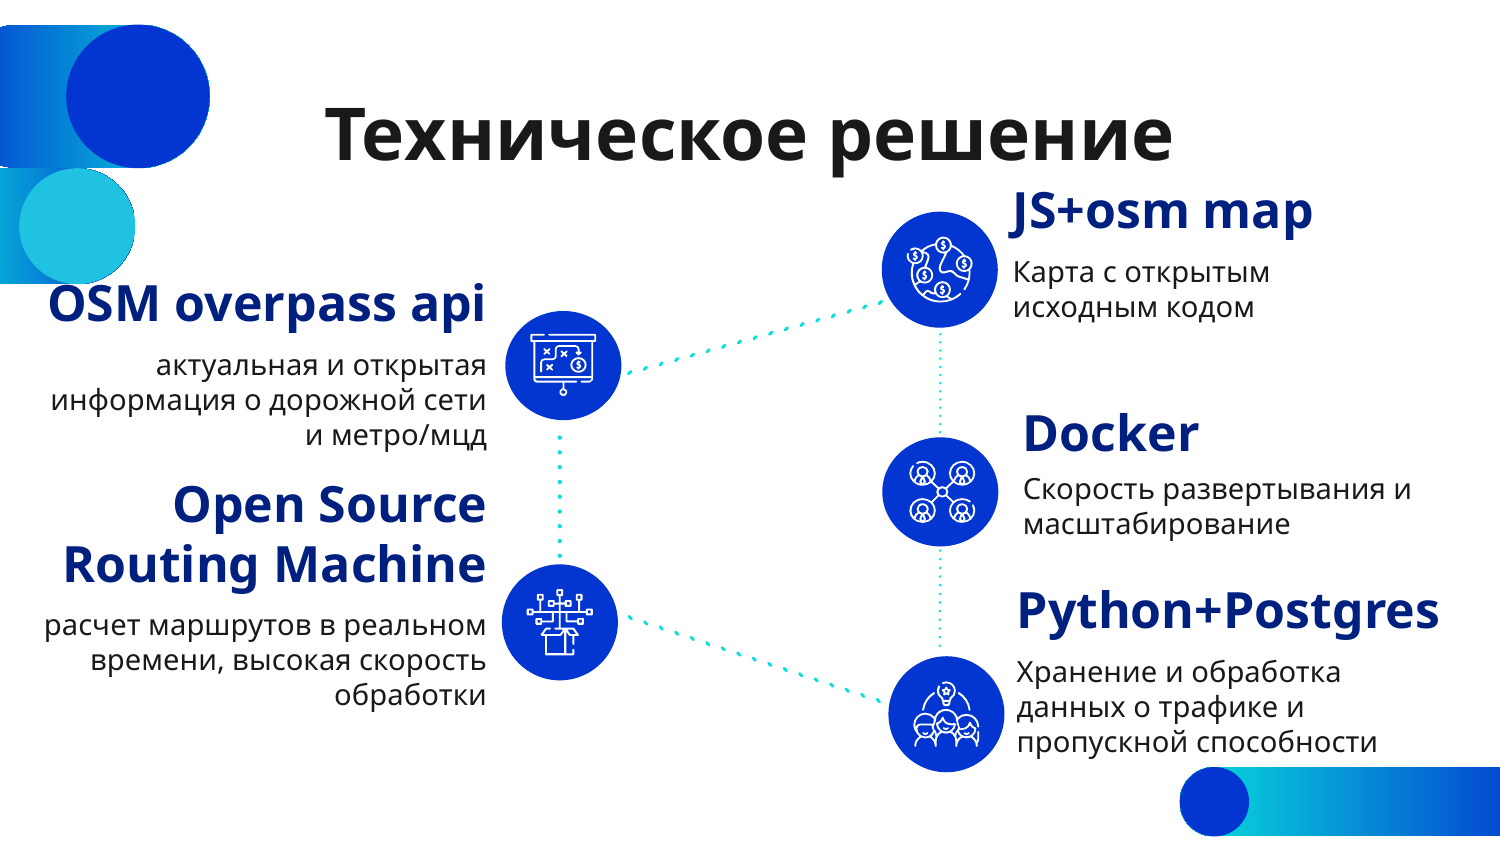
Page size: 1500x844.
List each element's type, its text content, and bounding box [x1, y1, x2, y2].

subtitle Карта с открытым исходным кодом [997, 254, 1352, 348]
subtitle Скорость развертывания и масштабирование [1007, 455, 1477, 565]
title Техническое решение [215, 72, 1382, 167]
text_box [691, 540, 818, 778]
subtitle расчет маршрутов в реальном времени, высокая скорость обработки [0, 591, 503, 701]
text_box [501, 564, 619, 681]
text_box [0, 167, 136, 285]
subtitle Python+Postgres [1001, 591, 1498, 654]
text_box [637, 272, 873, 403]
subtitle OSM overpass api [22, 285, 503, 347]
subtitle актуальная и открытая информация о дорожной сети и метро/мцд [15, 331, 503, 464]
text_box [505, 310, 622, 421]
subtitle Хранение и обработка данных о трафике и пропускной способности [1003, 654, 1470, 748]
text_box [888, 655, 1005, 773]
subtitle Docker [1007, 414, 1500, 477]
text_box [881, 211, 998, 328]
subtitle Open Source Routing Machine [6, 545, 503, 607]
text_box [882, 437, 999, 547]
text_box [0, 24, 210, 169]
subtitle JS+osm map [997, 191, 1352, 254]
